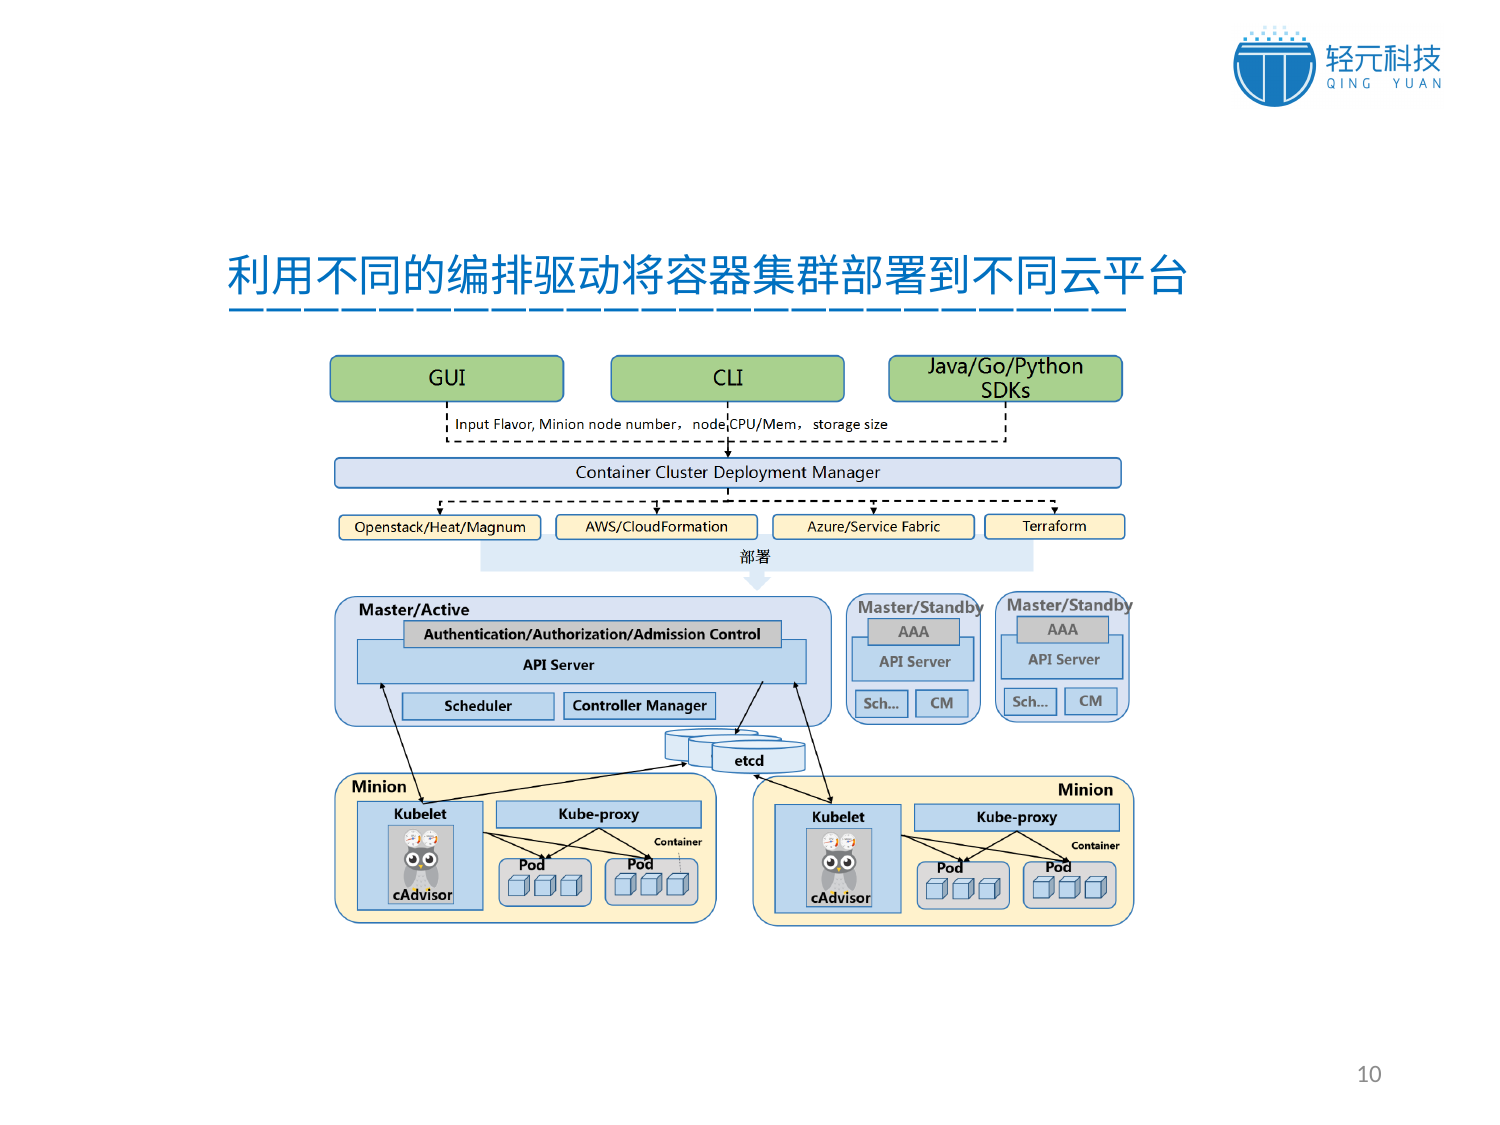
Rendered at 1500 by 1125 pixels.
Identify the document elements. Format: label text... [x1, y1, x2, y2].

picture [1231, 23, 1444, 109]
slide_number 10 [1059, 1042, 1397, 1103]
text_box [212, 239, 1413, 337]
picture [328, 351, 1139, 931]
